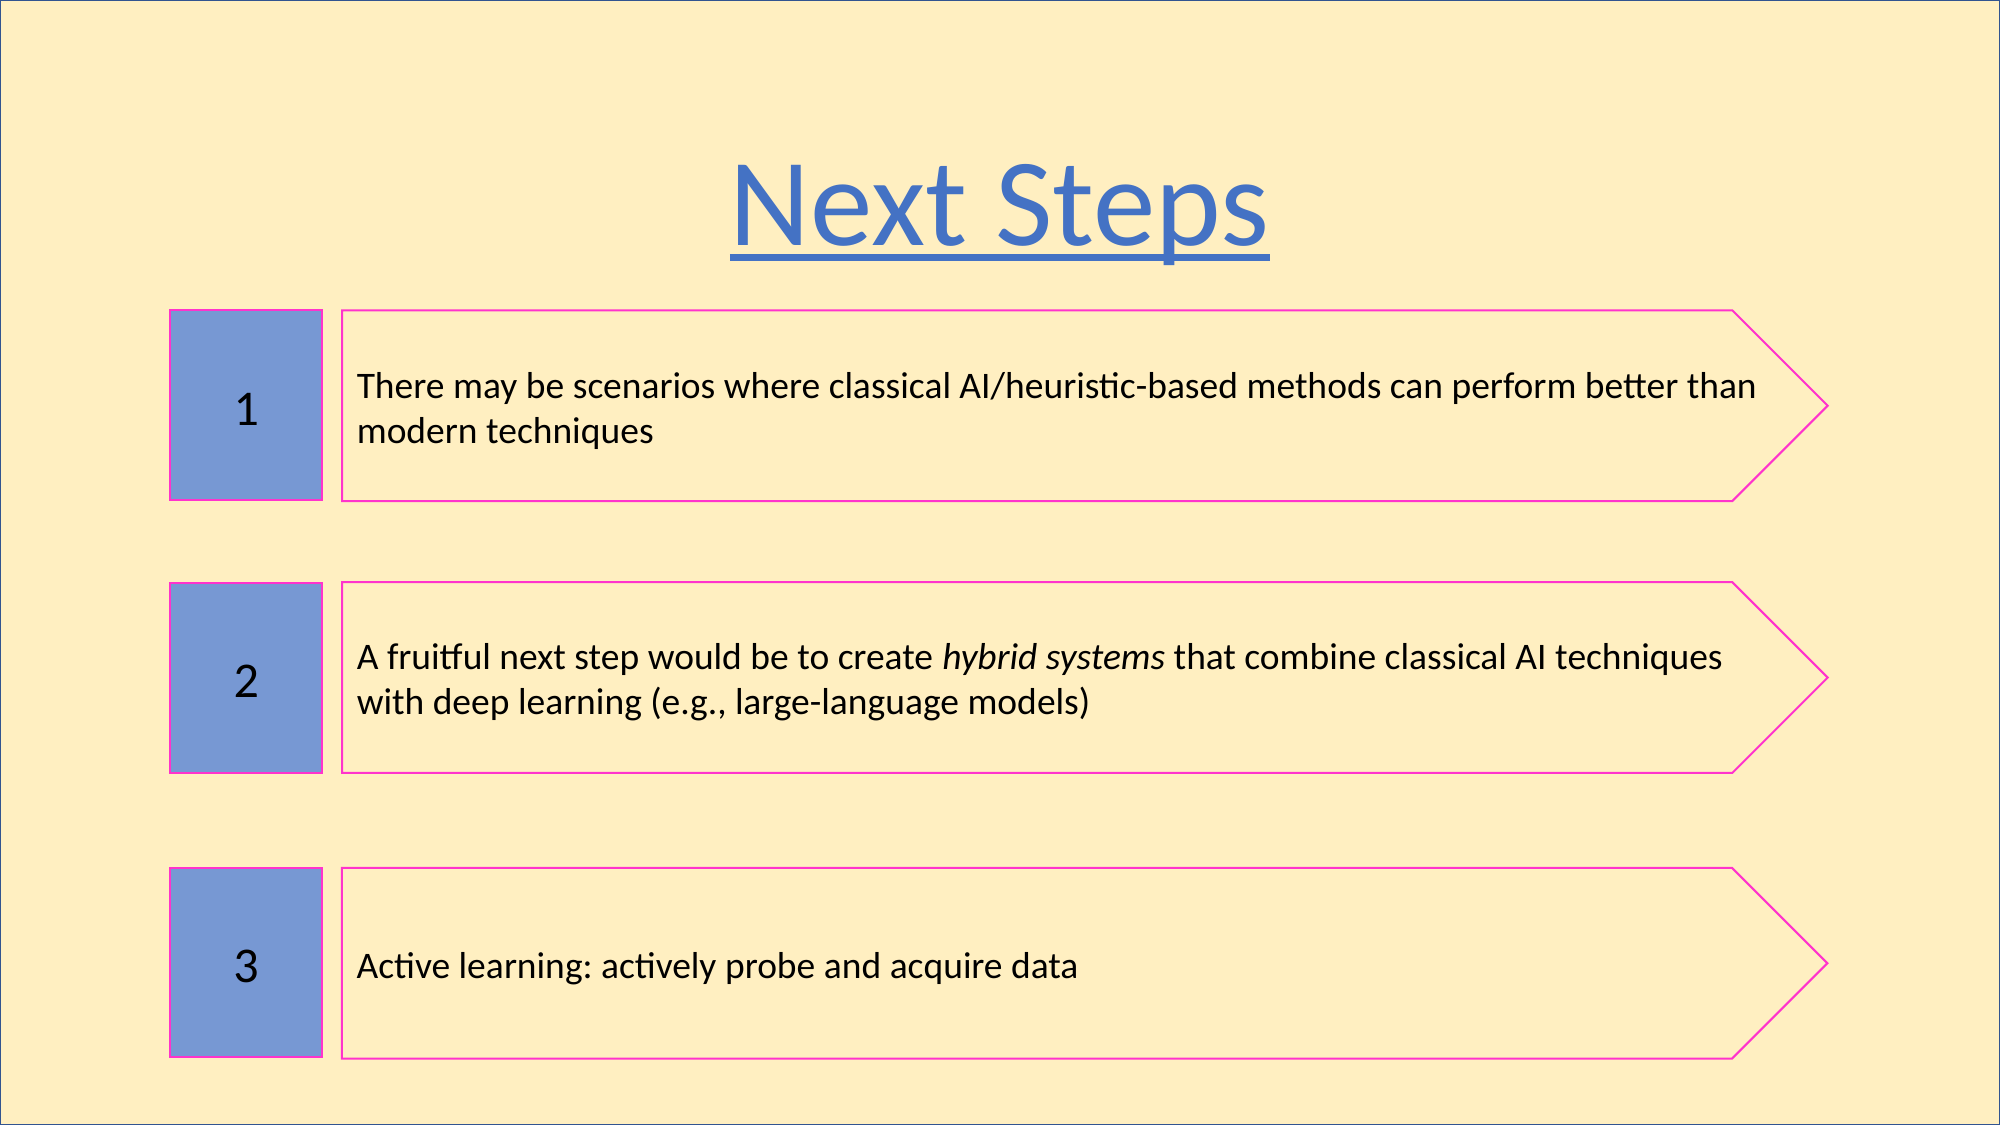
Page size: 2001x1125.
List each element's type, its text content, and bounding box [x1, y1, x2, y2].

text_box A fruitful next step would be to create hybrid systems that combine classical AI techniques with deep learning (e.g., large-language models) [341, 581, 1830, 774]
text_box Active learning: actively probe and acquire data [340, 866, 1829, 1060]
text_box There may be scenarios where classical AI/heuristic-based methods can perform better than modern techniques [341, 309, 1830, 503]
text_box 1 [169, 309, 323, 501]
text_box 2 [169, 582, 323, 774]
text_box [0, 0, 2000, 1125]
text_box Next Steps [31, 113, 1968, 279]
text_box 3 [169, 867, 323, 1058]
